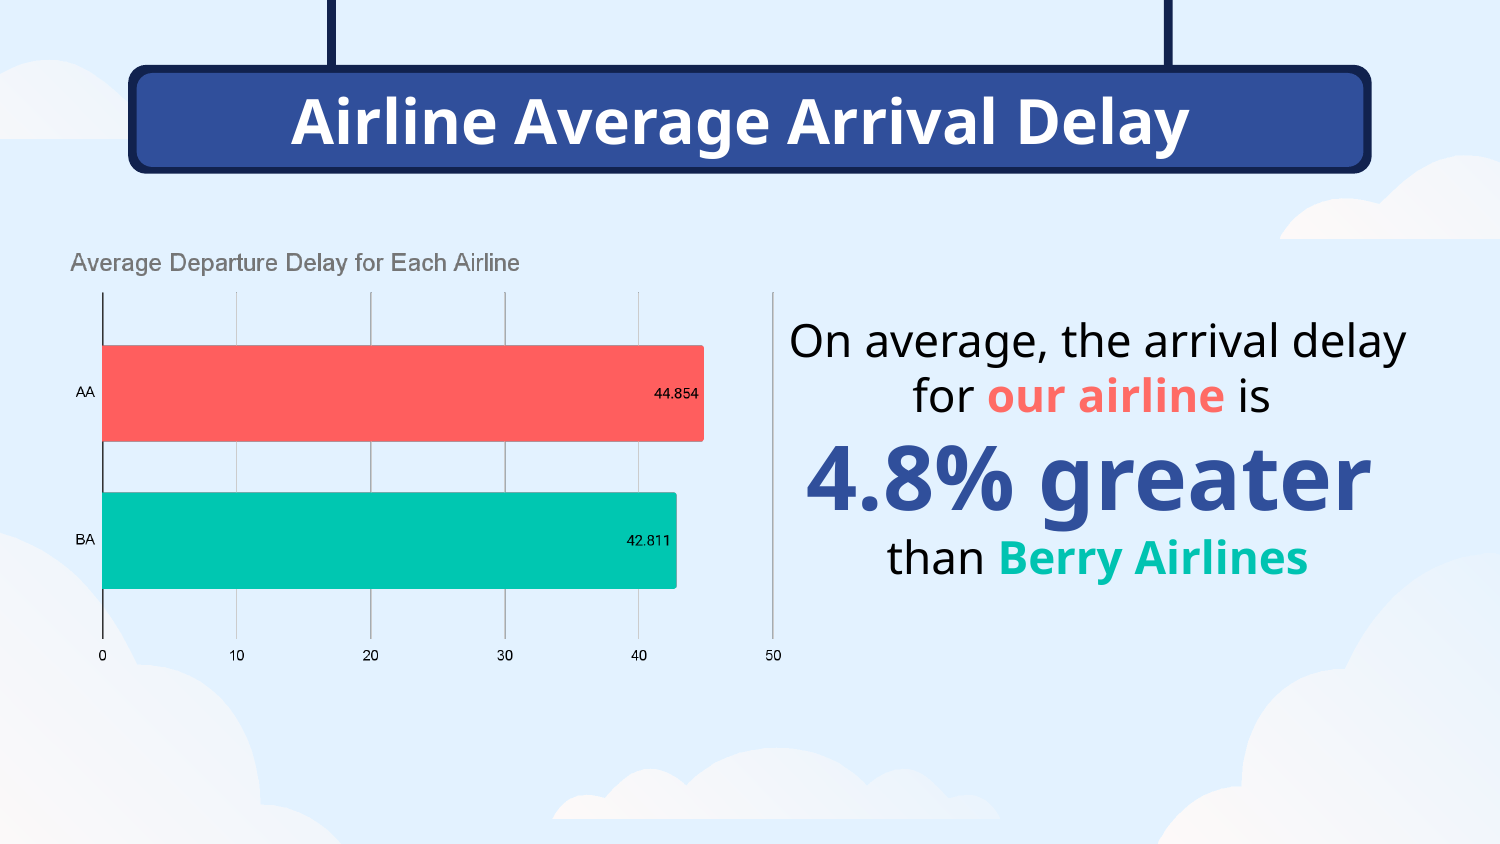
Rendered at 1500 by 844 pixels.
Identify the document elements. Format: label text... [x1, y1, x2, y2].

text_box On average, the arrival delay for our airline is 4.8% greater than Berry Airlines [801, 296, 1425, 599]
picture [47, 223, 796, 687]
title Airline Average Arrival Delay [88, 72, 1412, 167]
